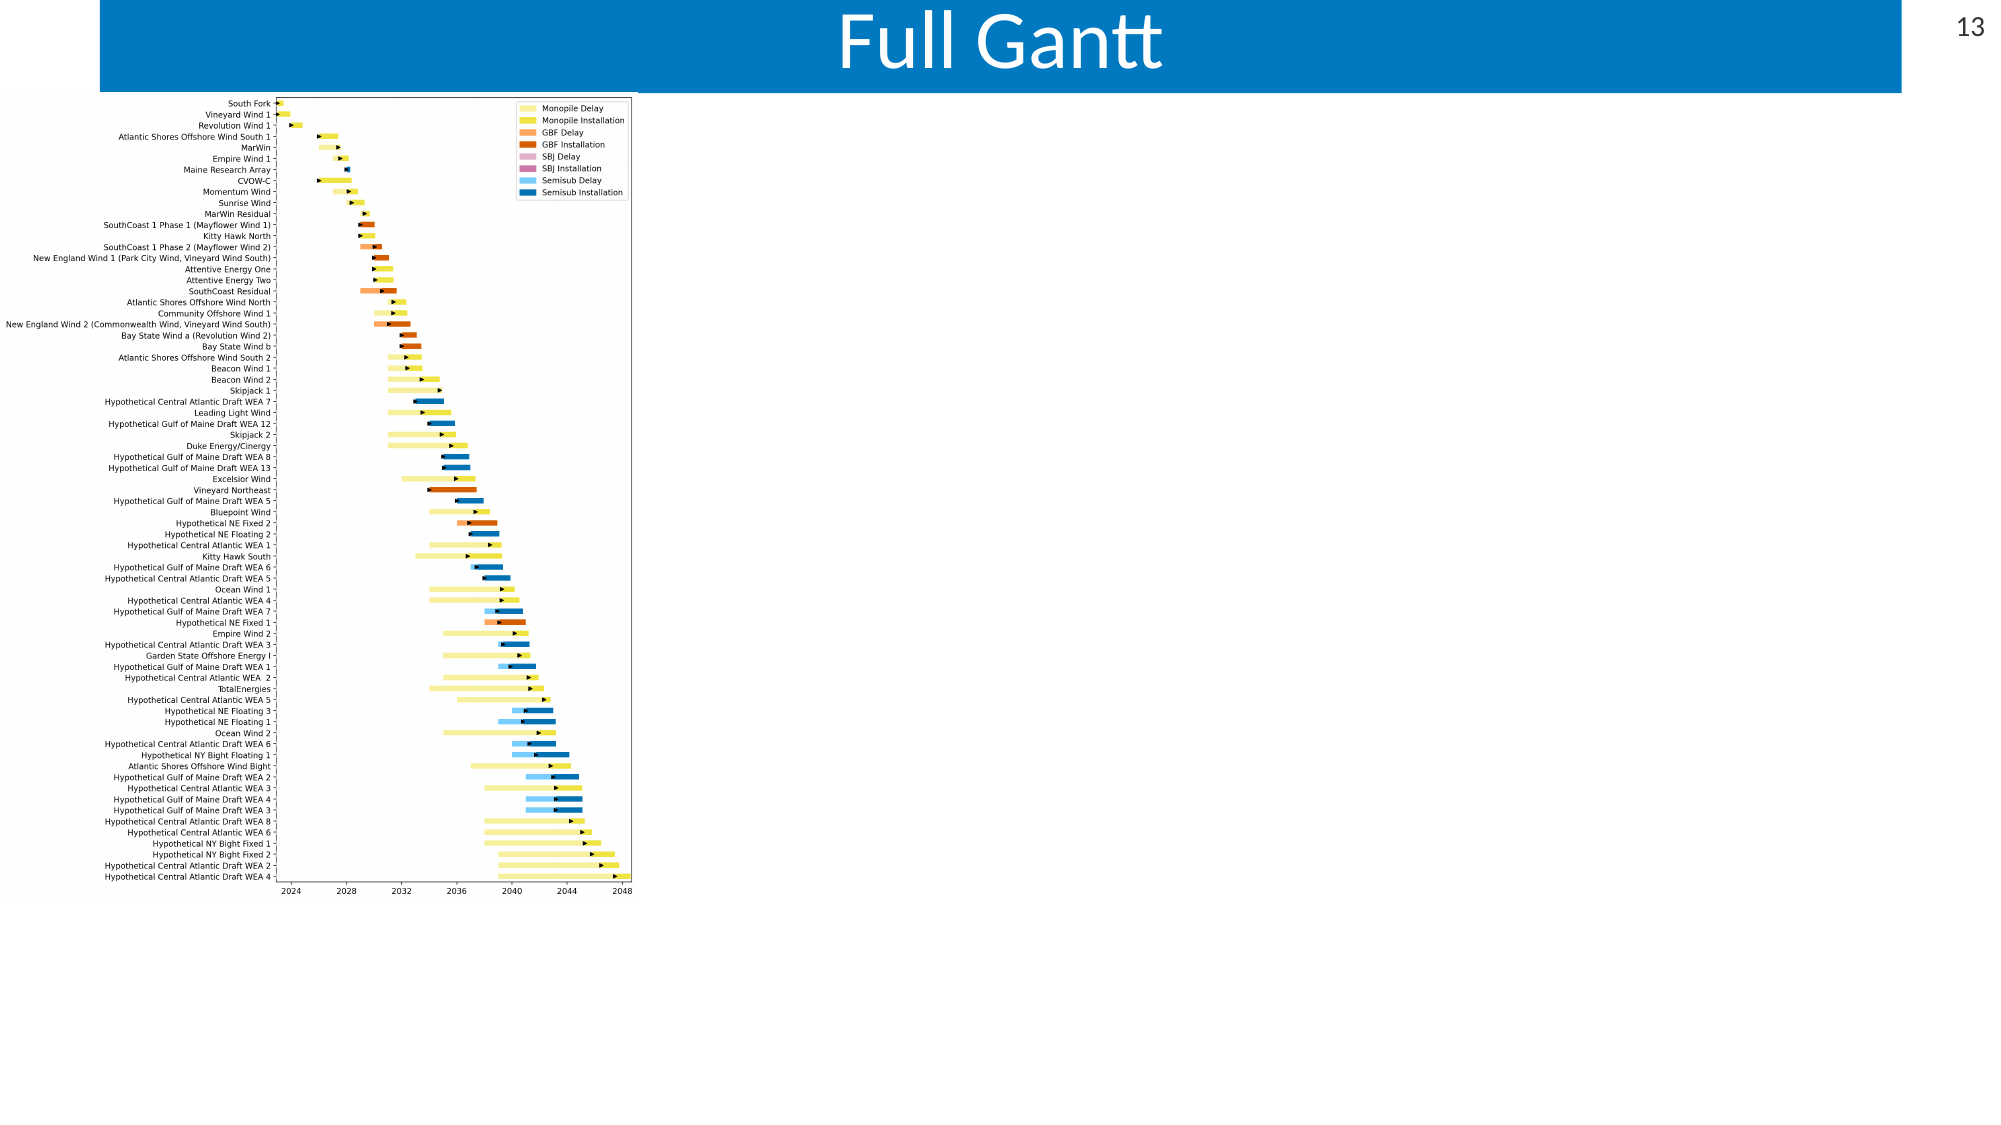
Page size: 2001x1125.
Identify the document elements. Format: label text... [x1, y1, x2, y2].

title Full Gantt [99, 0, 1902, 94]
picture [0, 92, 638, 902]
